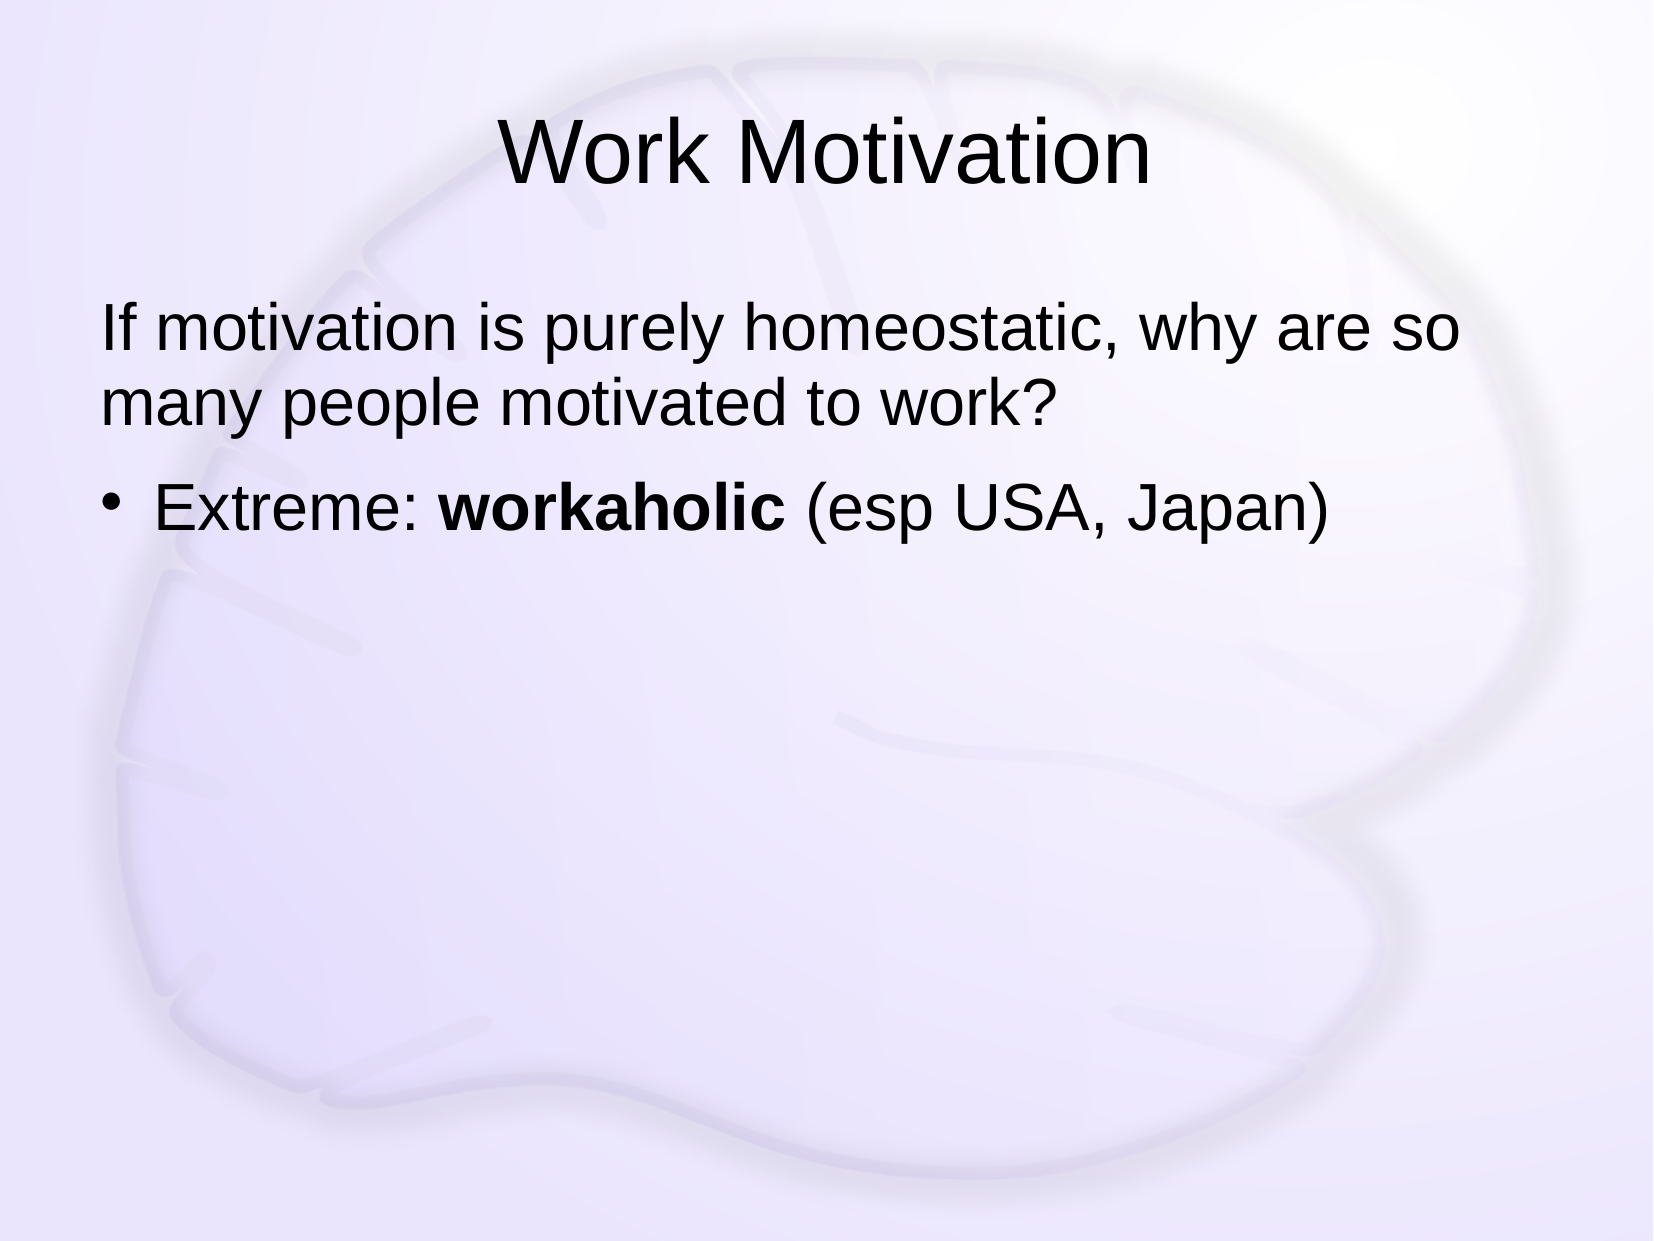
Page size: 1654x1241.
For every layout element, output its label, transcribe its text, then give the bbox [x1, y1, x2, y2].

picture [0, 0, 1654, 1241]
list If motivation is purely homeostatic, why are so many people motivated to work? Extreme: workaholic (esp USA, Japan) [82, 290, 1571, 1110]
title Work Motivation [82, 49, 1571, 257]
